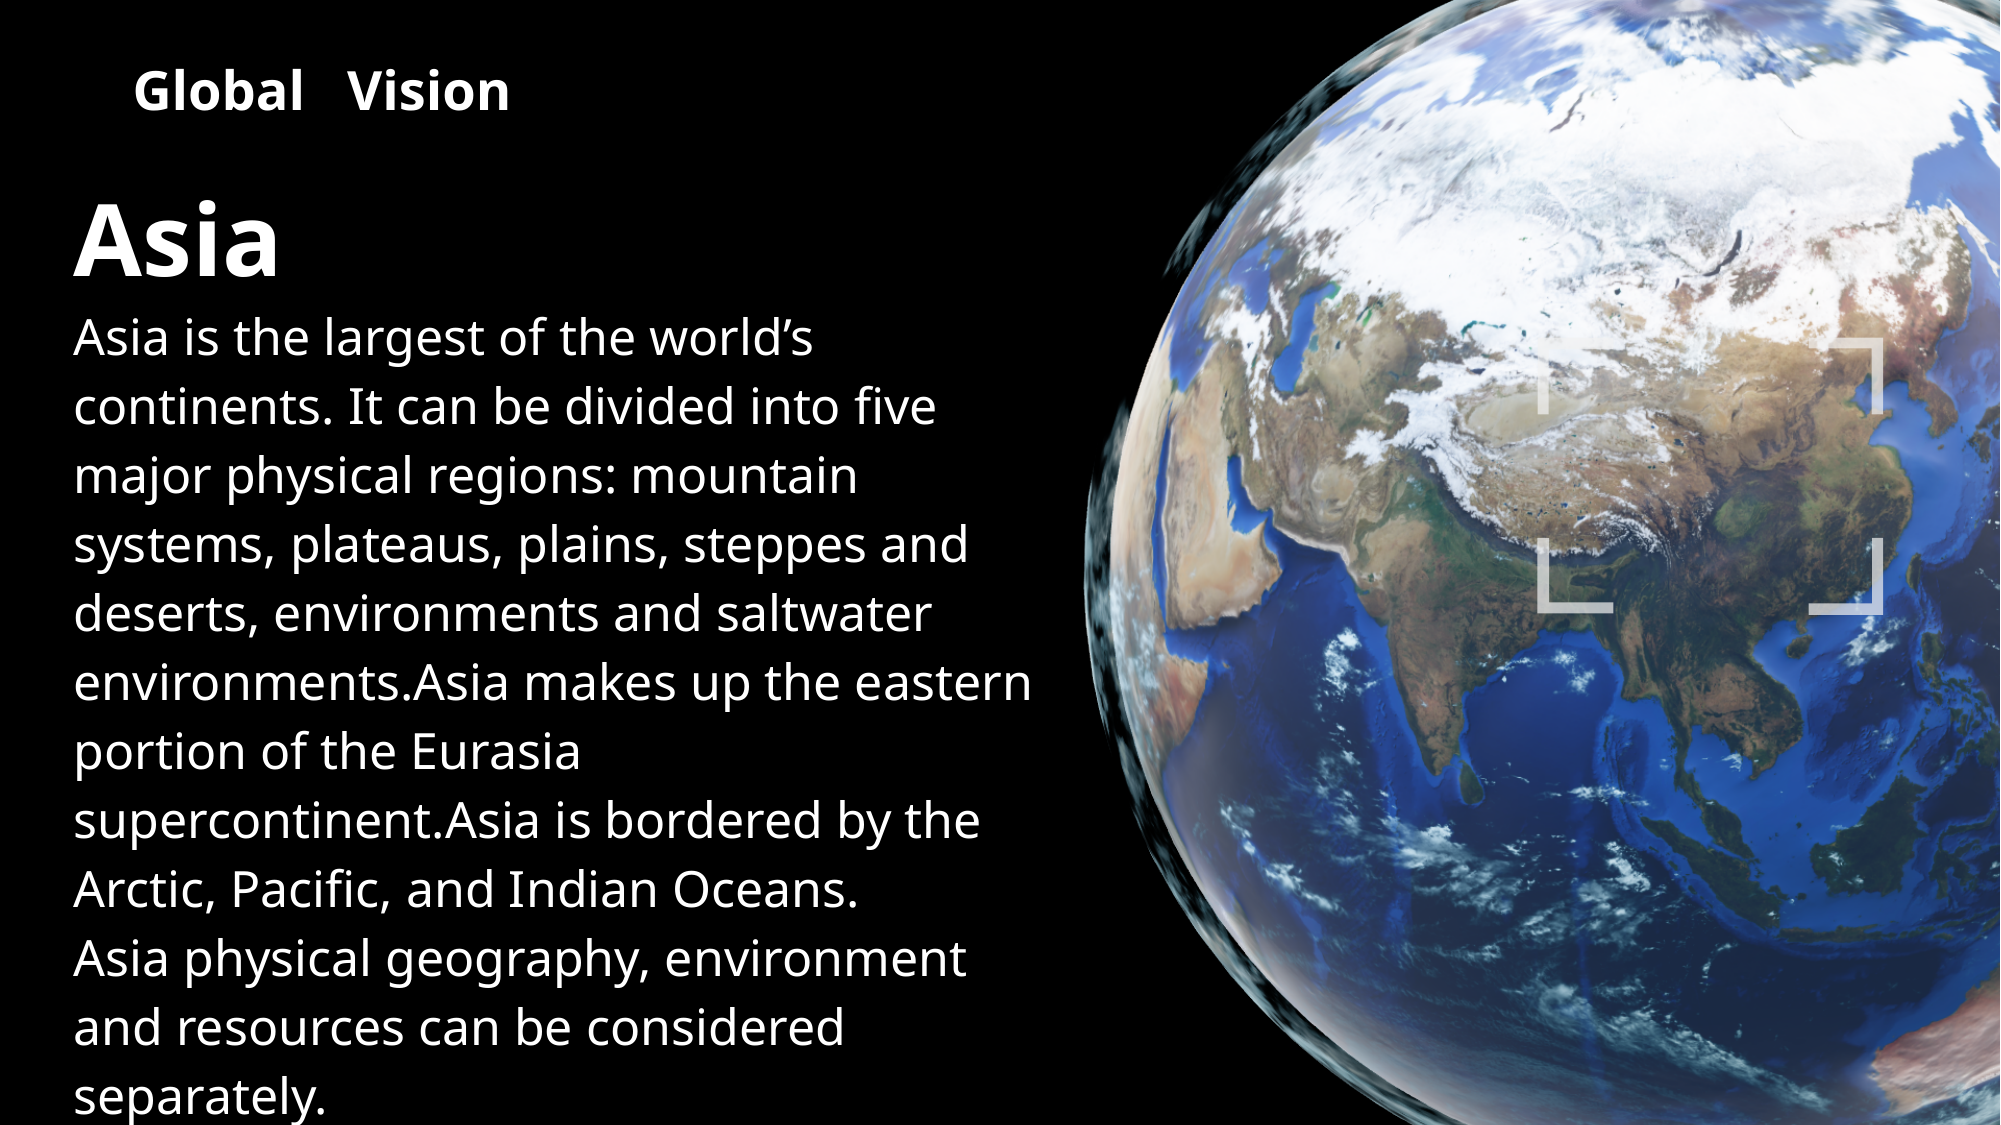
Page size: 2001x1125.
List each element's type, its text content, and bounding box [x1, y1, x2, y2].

text_box Asia Asia is the largest of the world’s continents. It can be divided into five major physical regions: mountain systems, plateaus, plains, steppes and deserts, environments and saltwater environments.Asia makes up the eastern portion of the Eurasia supercontinent.Asia is bordered by the Arctic, Pacific, and Indian Oceans. Asia physical geography, environment and resources can be considered separately. [58, 169, 1053, 1125]
text_box Global Vision [117, 49, 676, 129]
picture [1076, 0, 2000, 1125]
